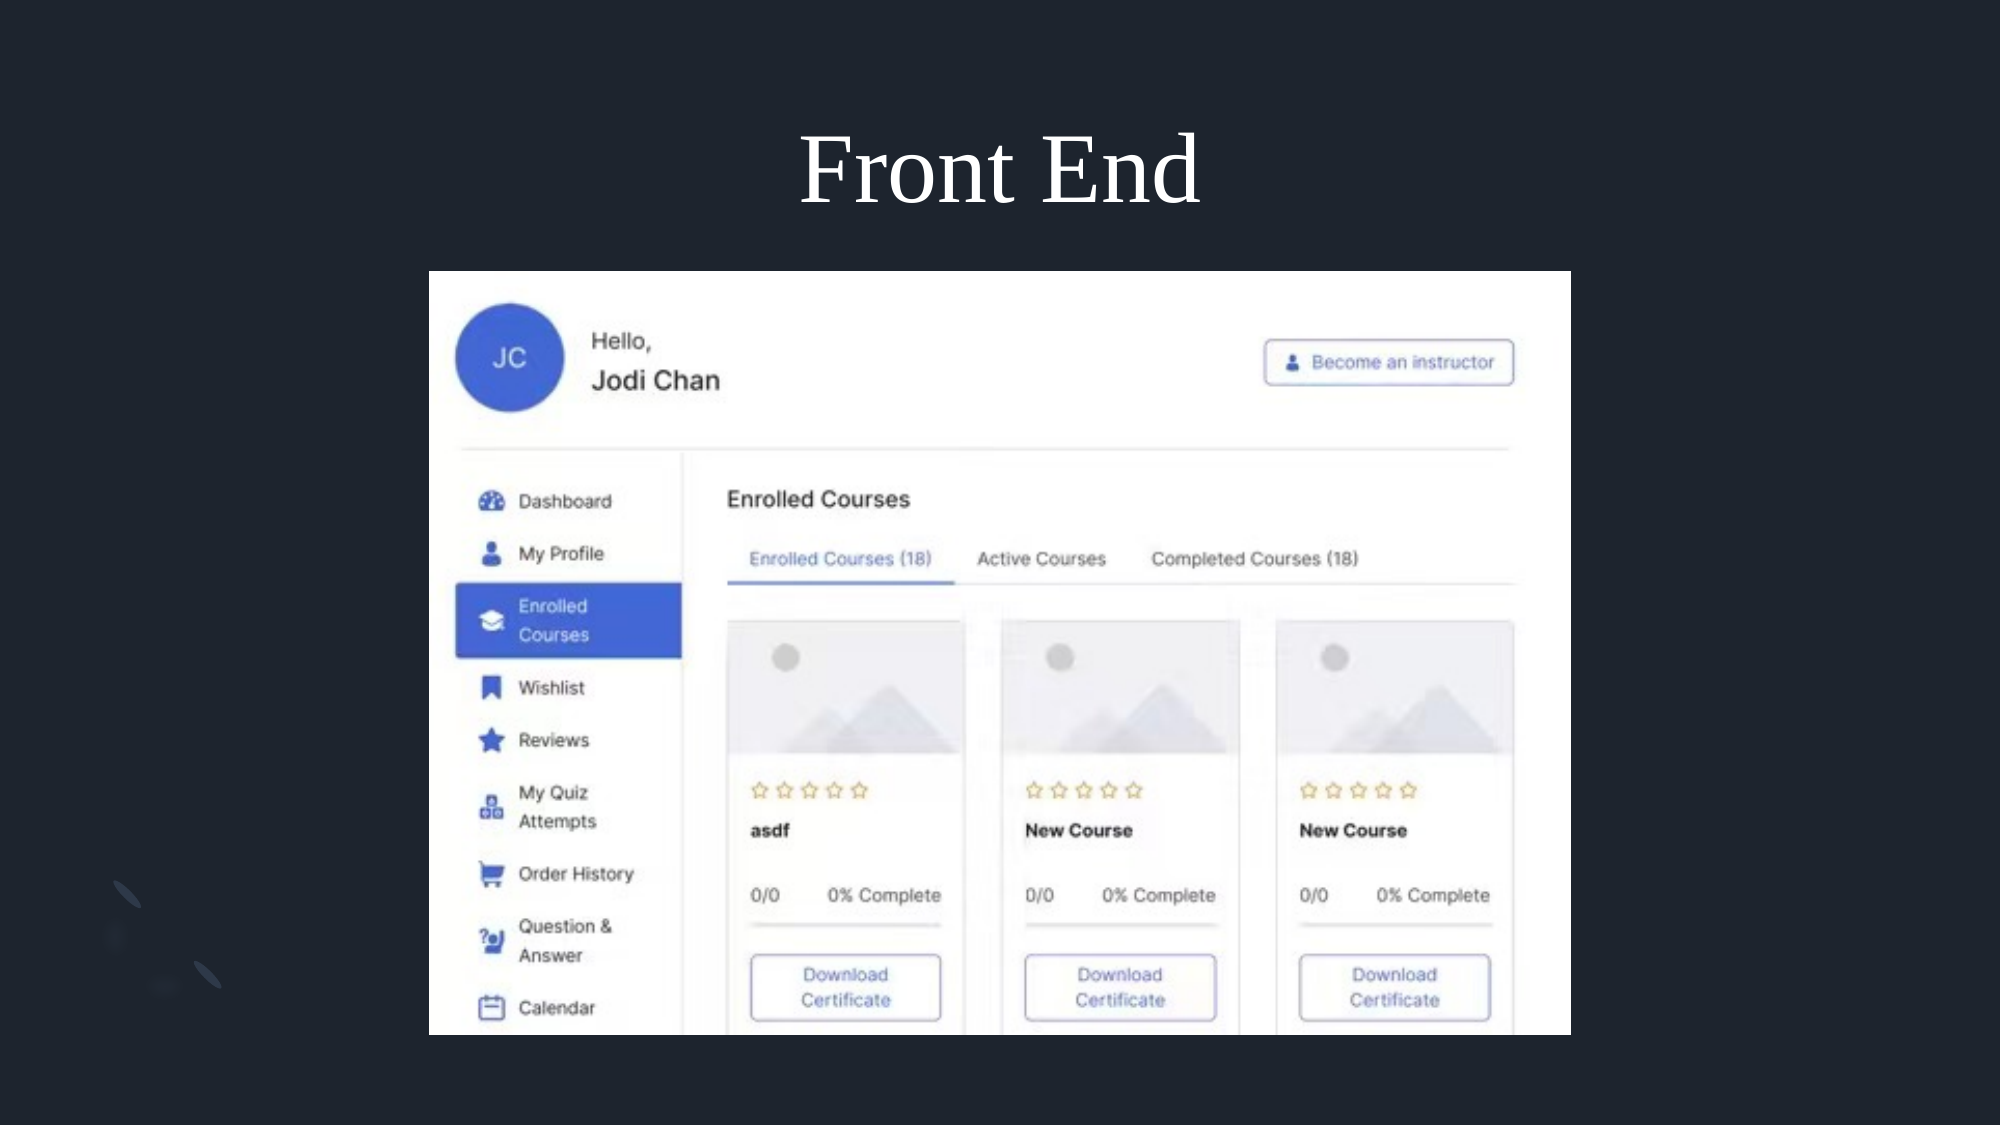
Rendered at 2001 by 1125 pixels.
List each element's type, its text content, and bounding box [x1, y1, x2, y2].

picture [429, 271, 1571, 1035]
title Front End [90, 90, 1910, 309]
